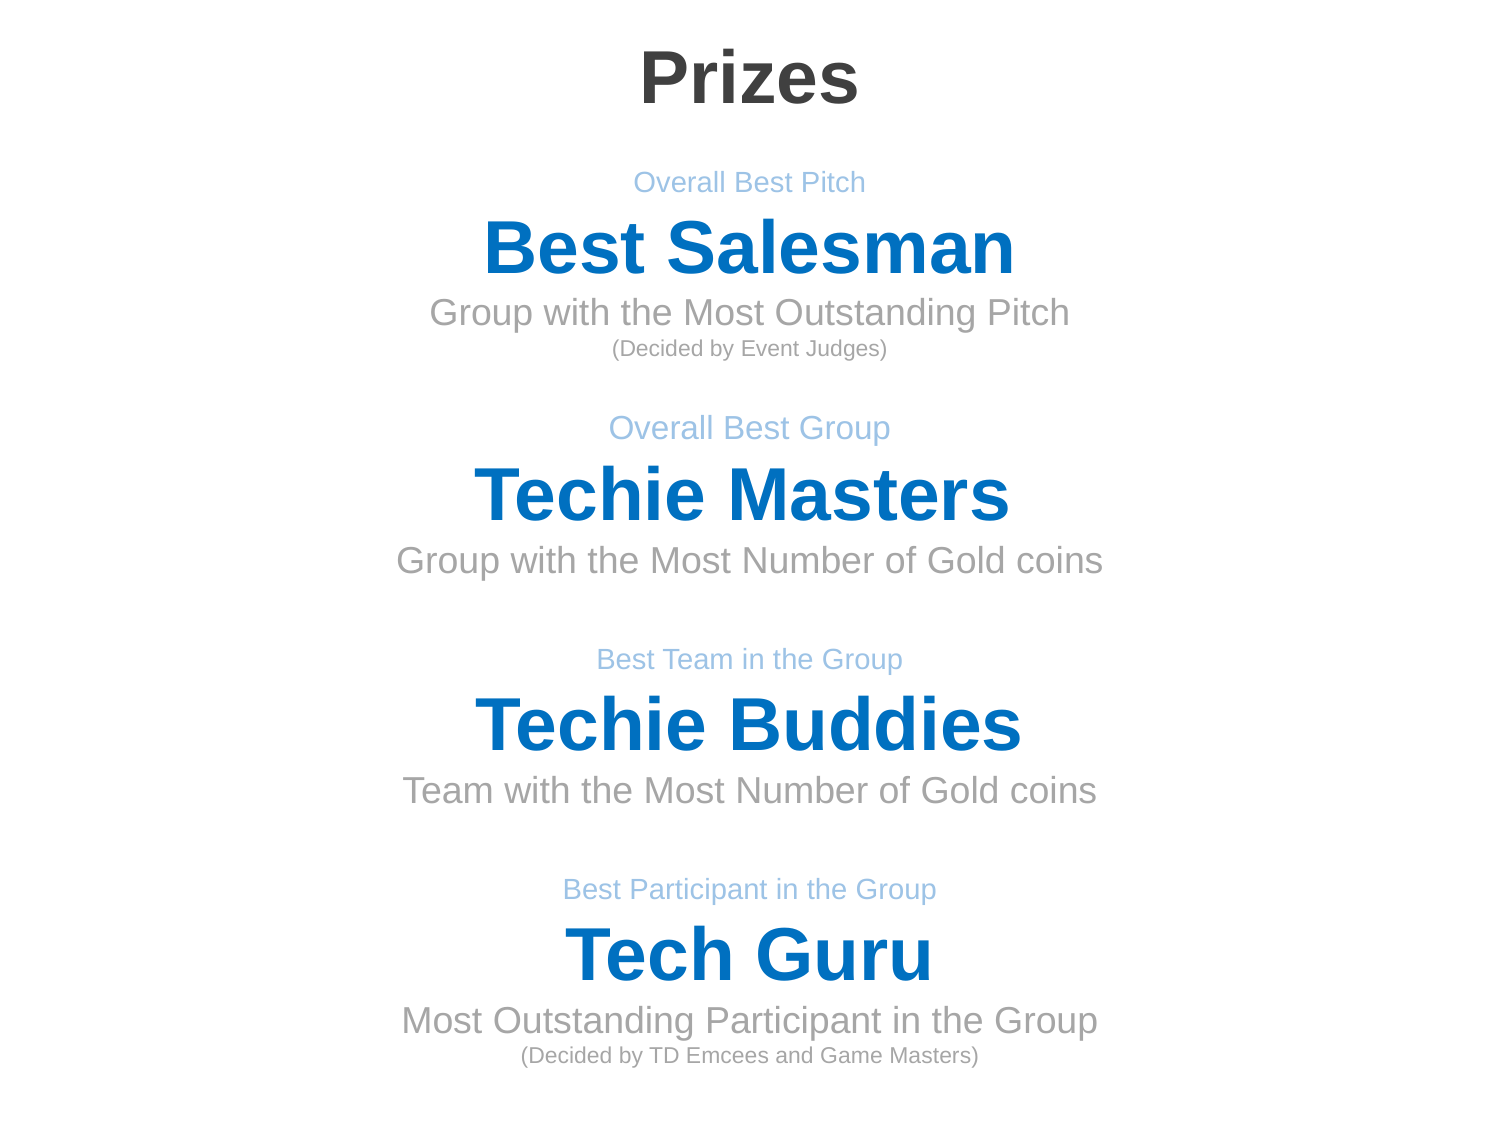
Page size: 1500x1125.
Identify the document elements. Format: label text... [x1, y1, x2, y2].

text_box Prizes [0, 29, 1500, 129]
text_box Overall Best Pitch Best Salesman Group with the Most Outstanding Pitch (Decided by Event Judges) Overall Best Group Techie Masters Group with the Most Number of Gold coins Best Team in the Group Techie Buddies Team with the Most Number of Gold coins Best Participant in the Group Tech Guru Most Outstanding Participant in the Group (Decided by TD Emcees and Game Masters) [0, 156, 1500, 1076]
